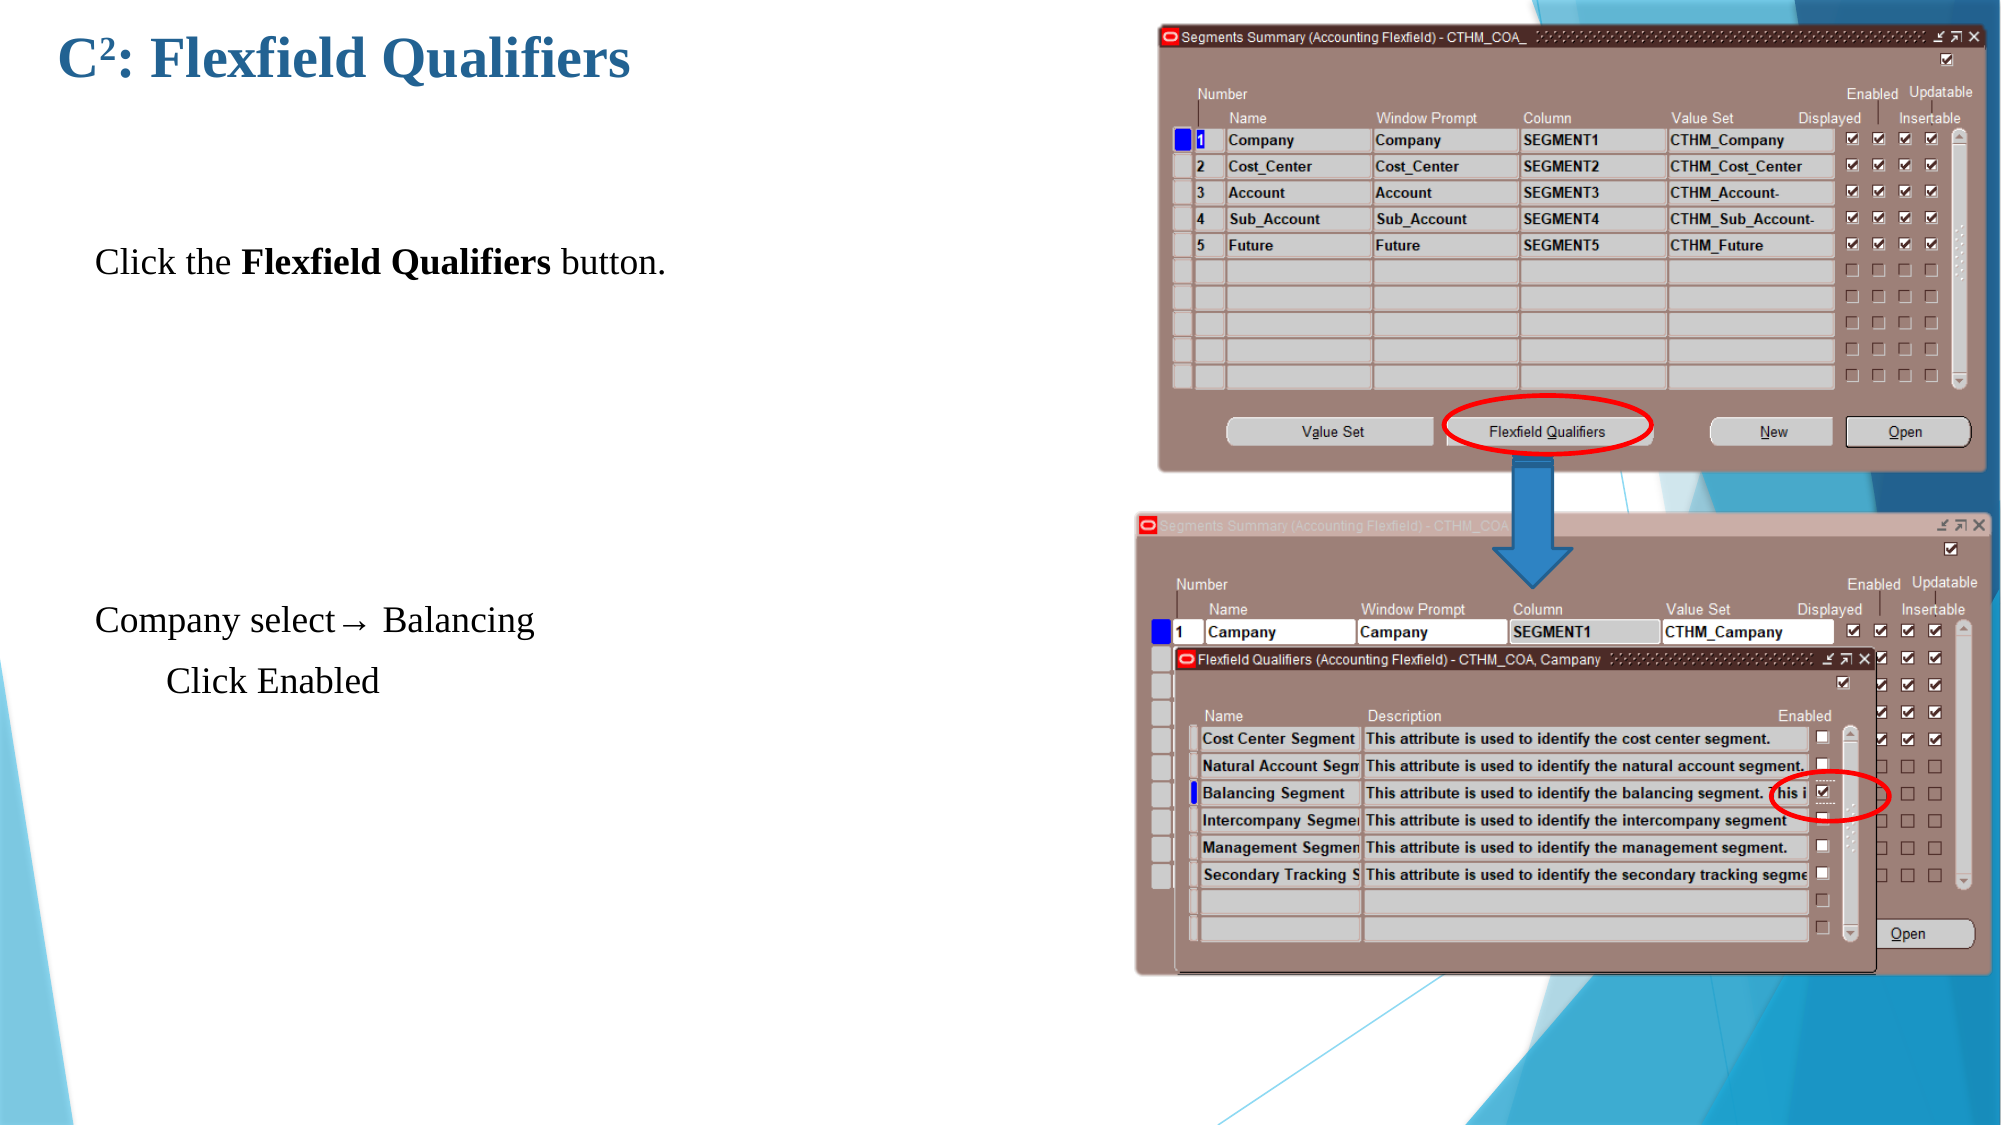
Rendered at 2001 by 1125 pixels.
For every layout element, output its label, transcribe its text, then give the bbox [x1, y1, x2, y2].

text_box C2: Flexfield Qualifiers [42, 12, 1043, 98]
text_box Click Enabled [151, 648, 739, 709]
picture [1119, 496, 2001, 993]
text_box Company select→ Balancing [80, 587, 668, 648]
picture [1143, 11, 2000, 485]
text_box Click the Flexfield Qualifiers button. [80, 229, 1081, 290]
